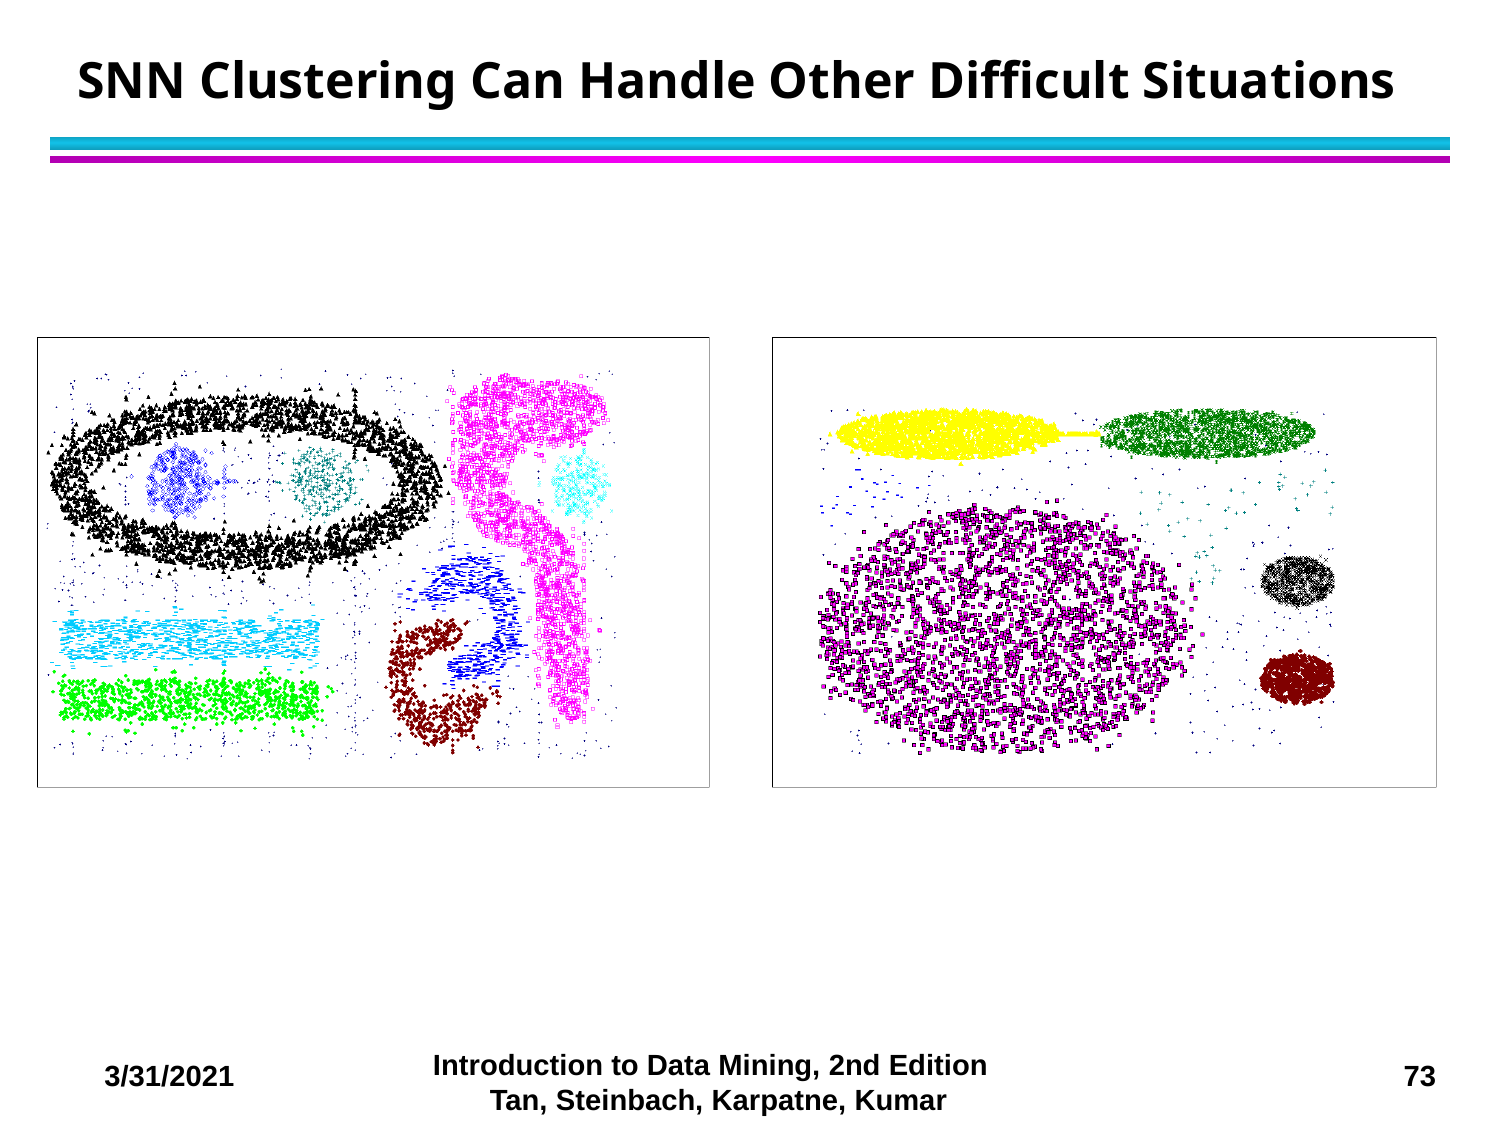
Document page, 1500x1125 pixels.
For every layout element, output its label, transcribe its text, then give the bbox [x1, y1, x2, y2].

picture [37, 337, 710, 789]
title SNN Clustering Can Handle Other Difficult Situations [62, 24, 1421, 116]
picture [772, 337, 1437, 788]
